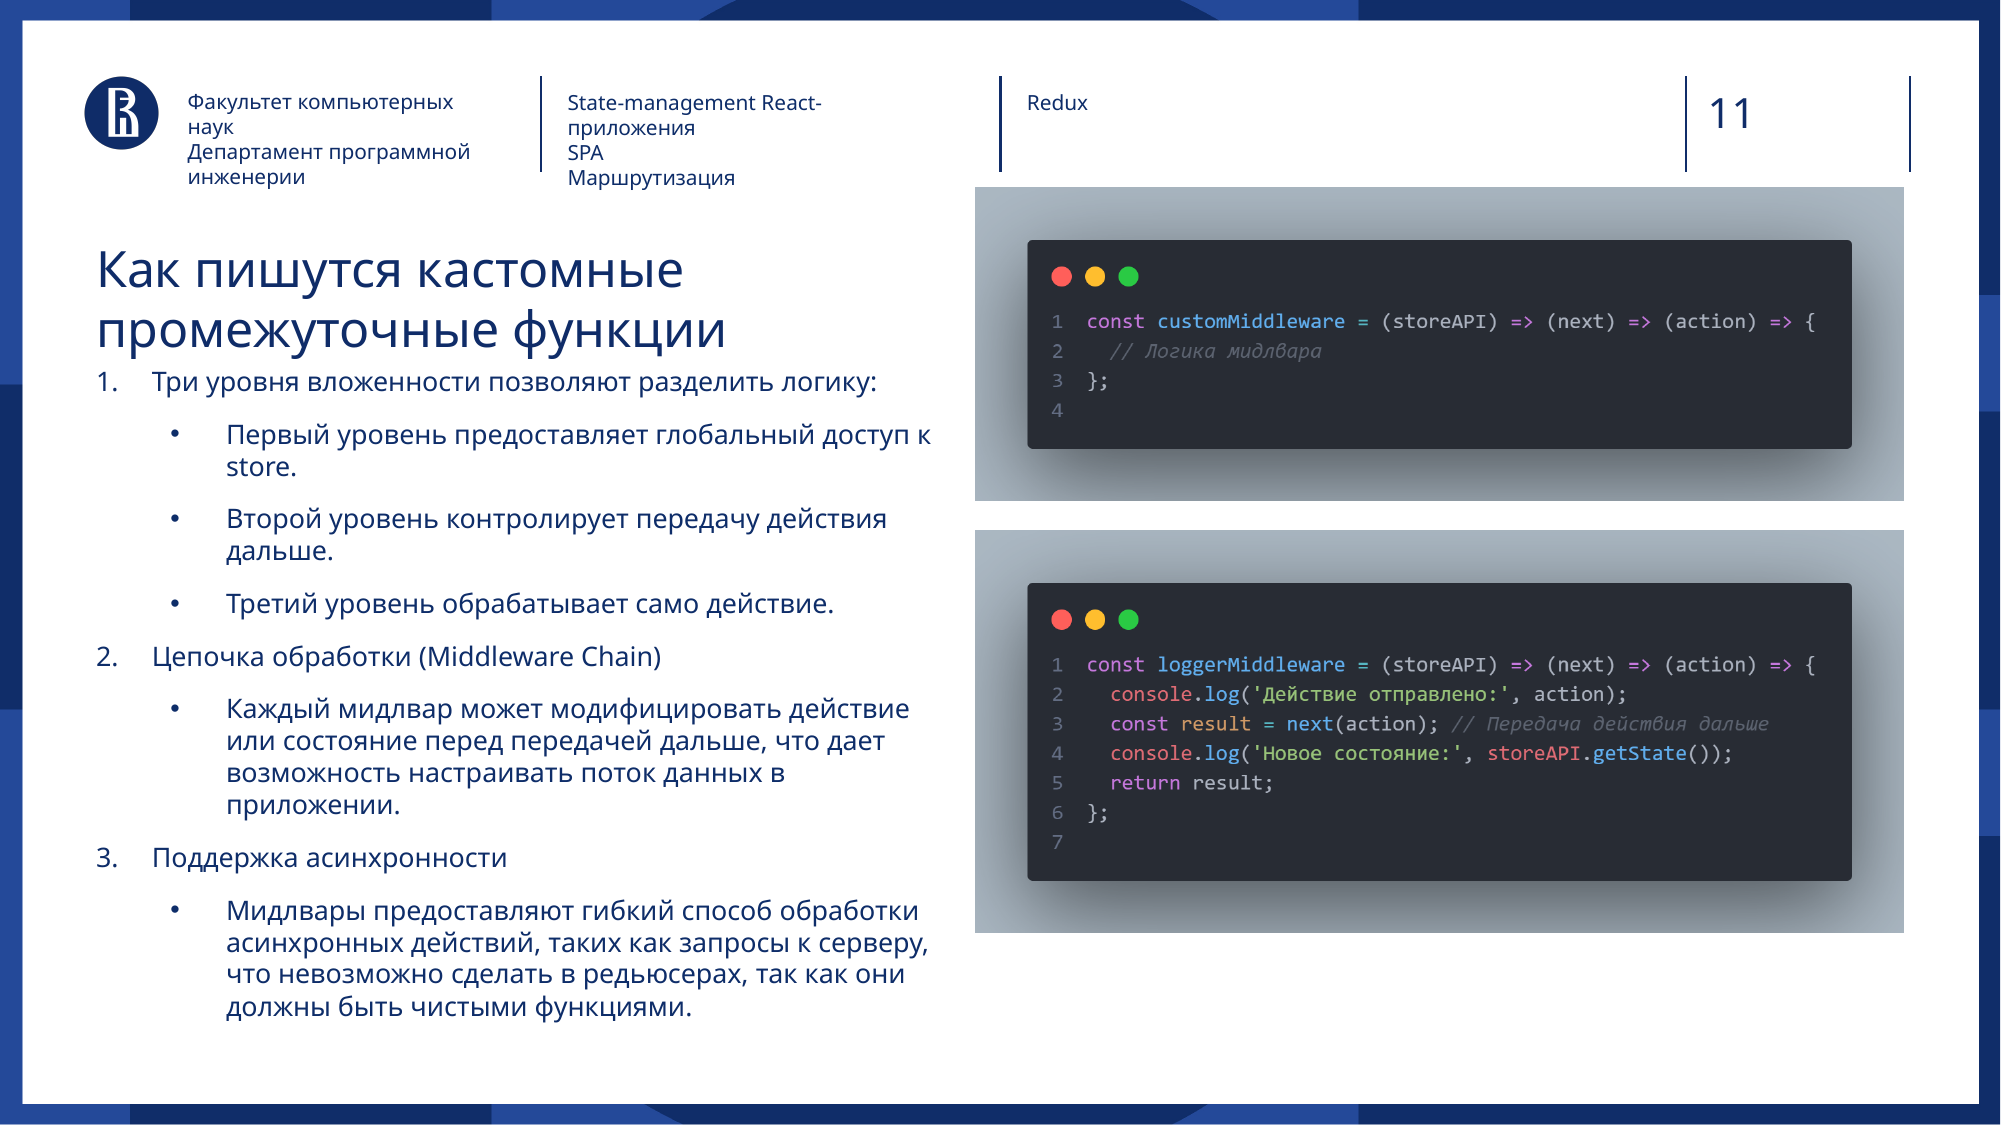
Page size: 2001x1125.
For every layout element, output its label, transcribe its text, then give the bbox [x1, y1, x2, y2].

list Факультет компьютерных наук Департамент программной инженерии [187, 88, 500, 157]
list State-management React-приложения SPA Маршрутизация [567, 90, 907, 157]
list Три уровня вложенности позволяют разделить логику: Первый уровень предоставляет глобальный доступ к store. Второй уровень контролирует передачу действия дальше. Третий уровень обрабатывает само действие. Цепочка обработки (Middleware Chain) Каждый мидлвар может модифицировать действие или состояние перед передачей дальше, что дает возможность настраивать поток данных в приложении. Поддержка асинхронности Мидлвары предоставляют гибкий способ обработки асинхронных действий, таких как запросы к серверу, что невозможно сделать в редьюсерах, так как они должны быть чистыми функциями. [96, 364, 957, 1035]
list Redux [1026, 90, 1367, 157]
title Как пишутся кастомные промежуточные функции [96, 237, 957, 364]
picture [0, 0, 2001, 1125]
